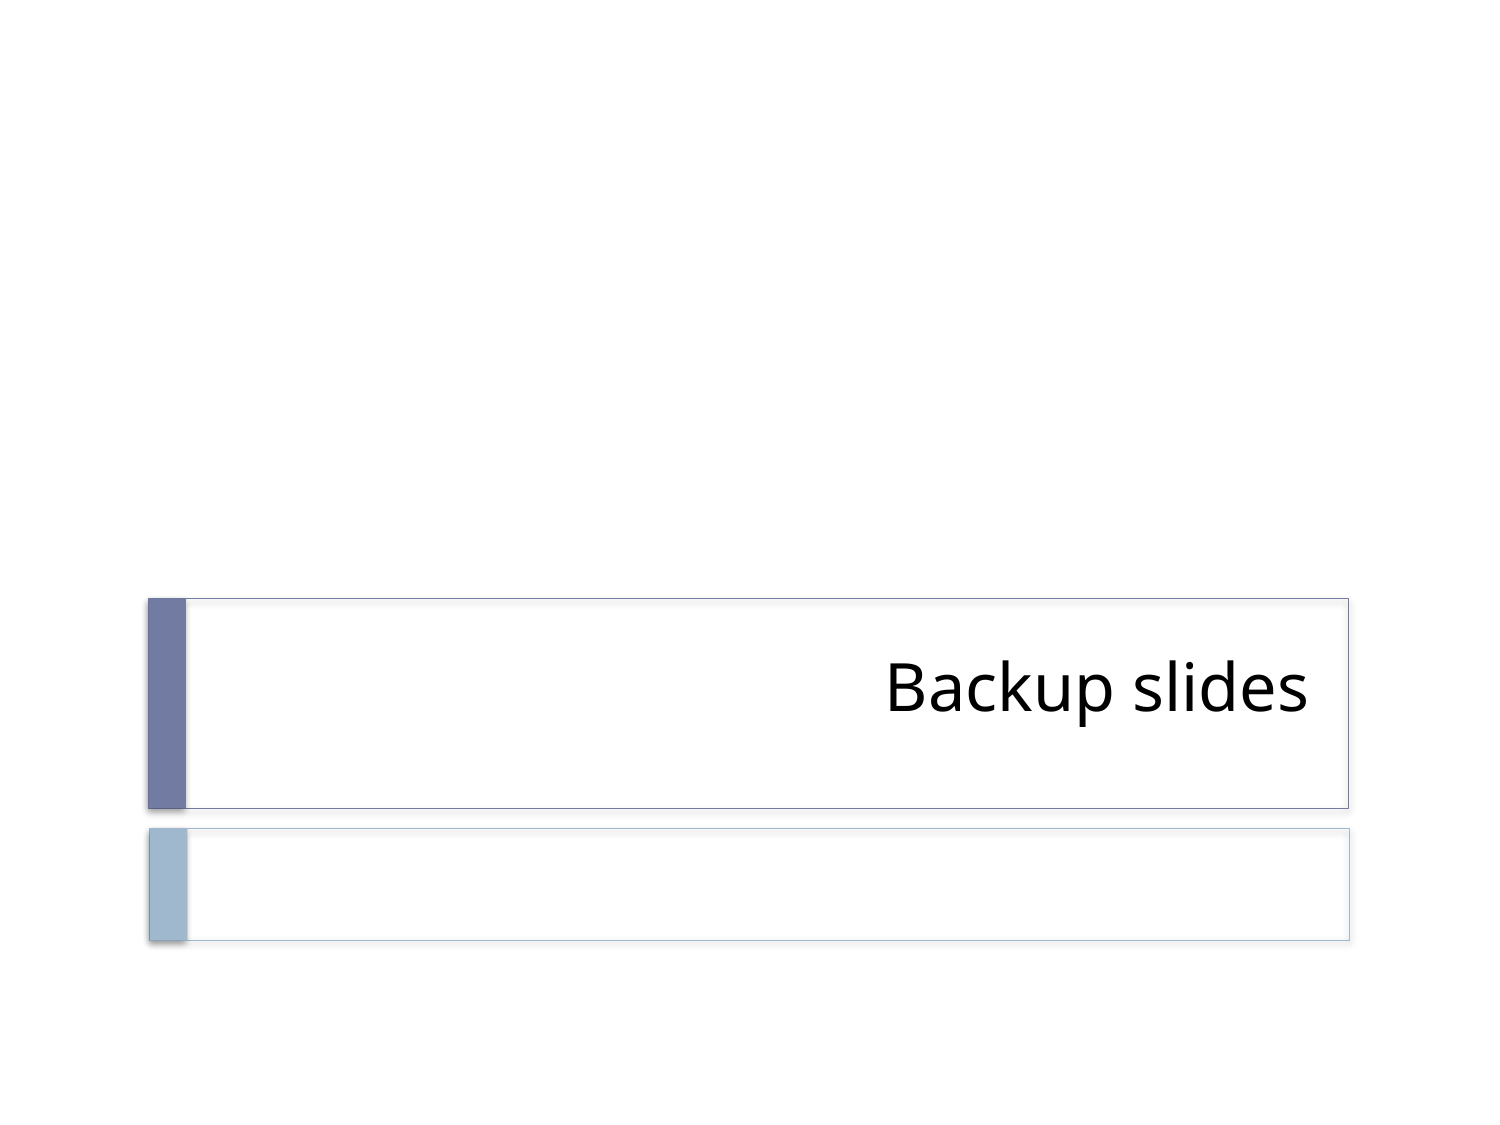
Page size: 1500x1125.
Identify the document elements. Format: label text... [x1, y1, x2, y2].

title Backup slides [200, 637, 1325, 800]
